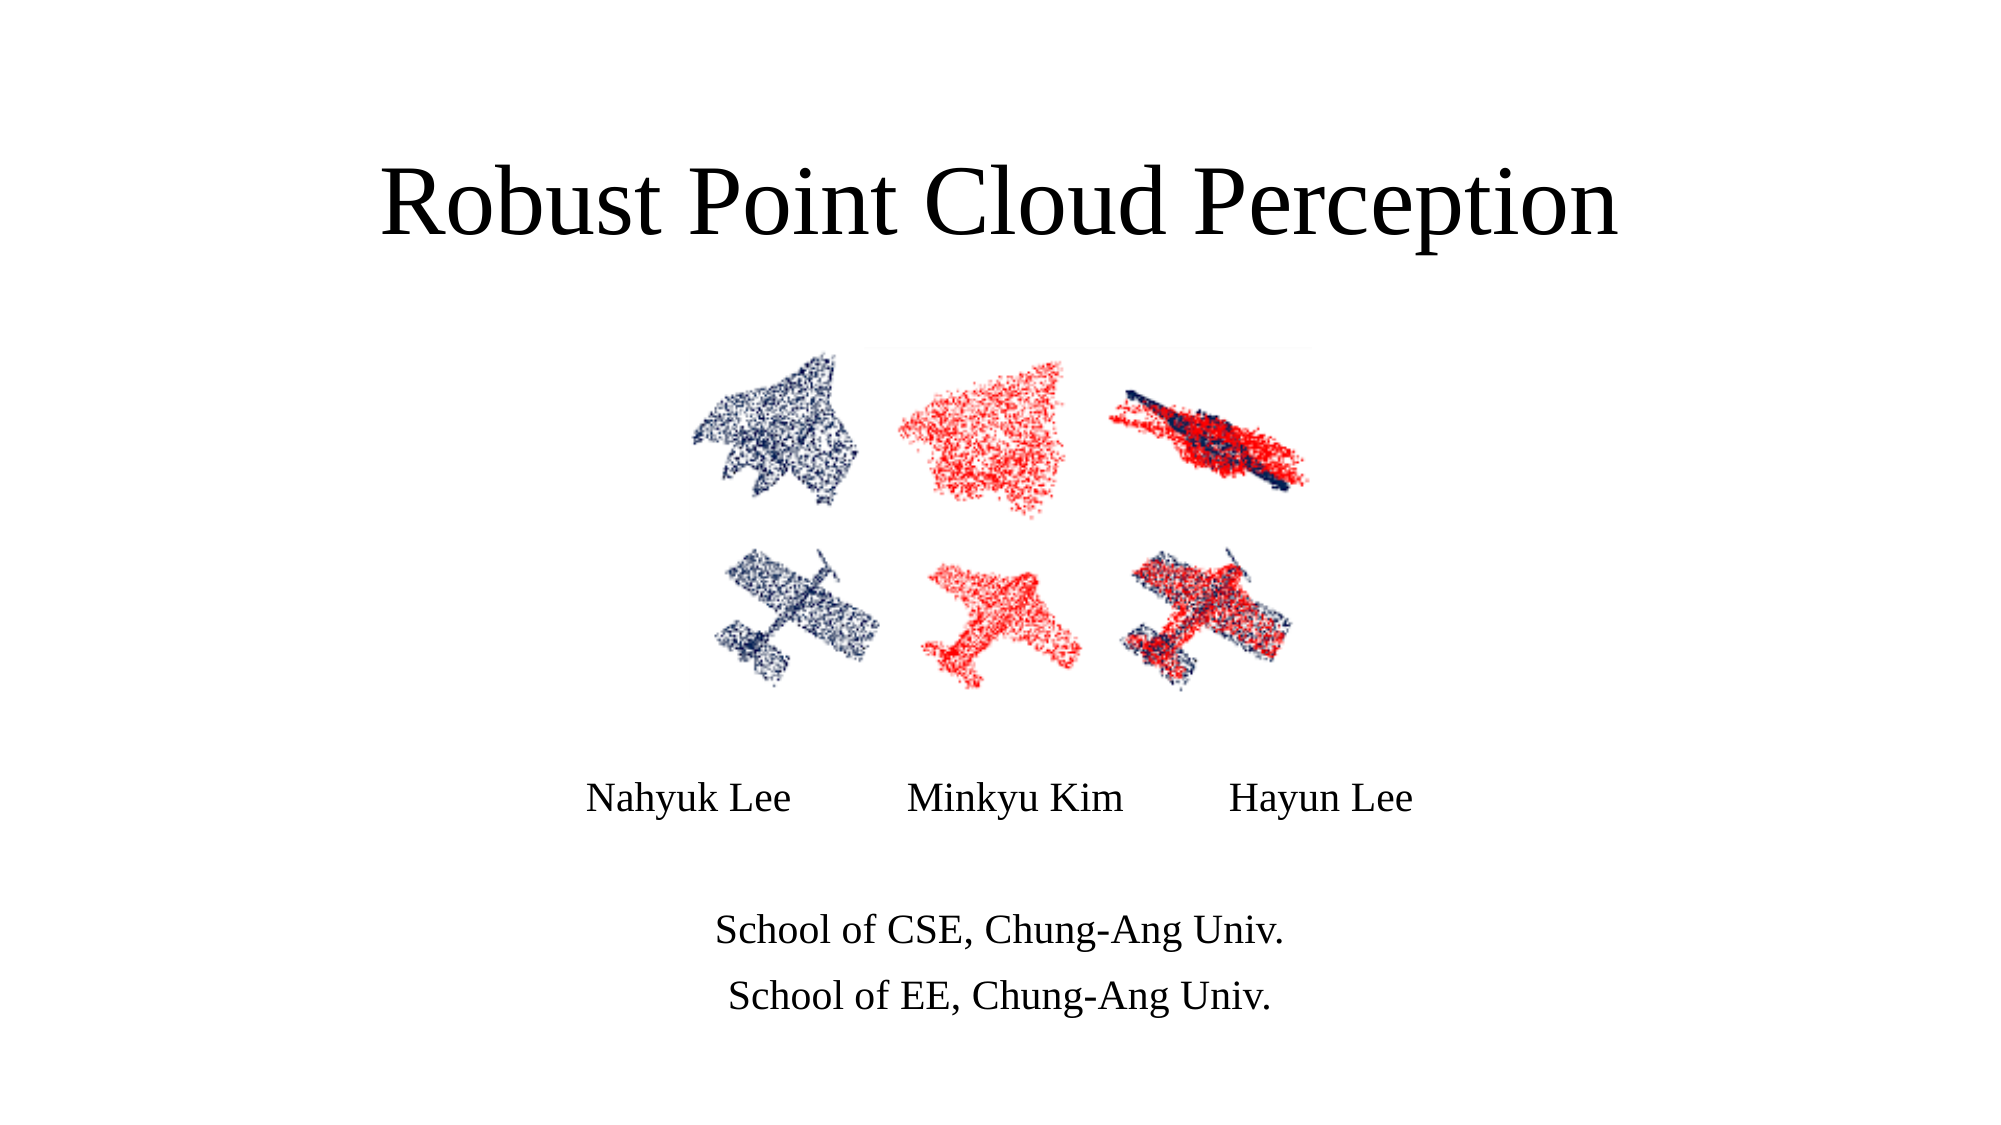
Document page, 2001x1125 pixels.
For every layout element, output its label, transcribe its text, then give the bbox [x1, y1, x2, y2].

picture [688, 347, 1312, 698]
title Robust Point Cloud Perception [249, 57, 1750, 264]
